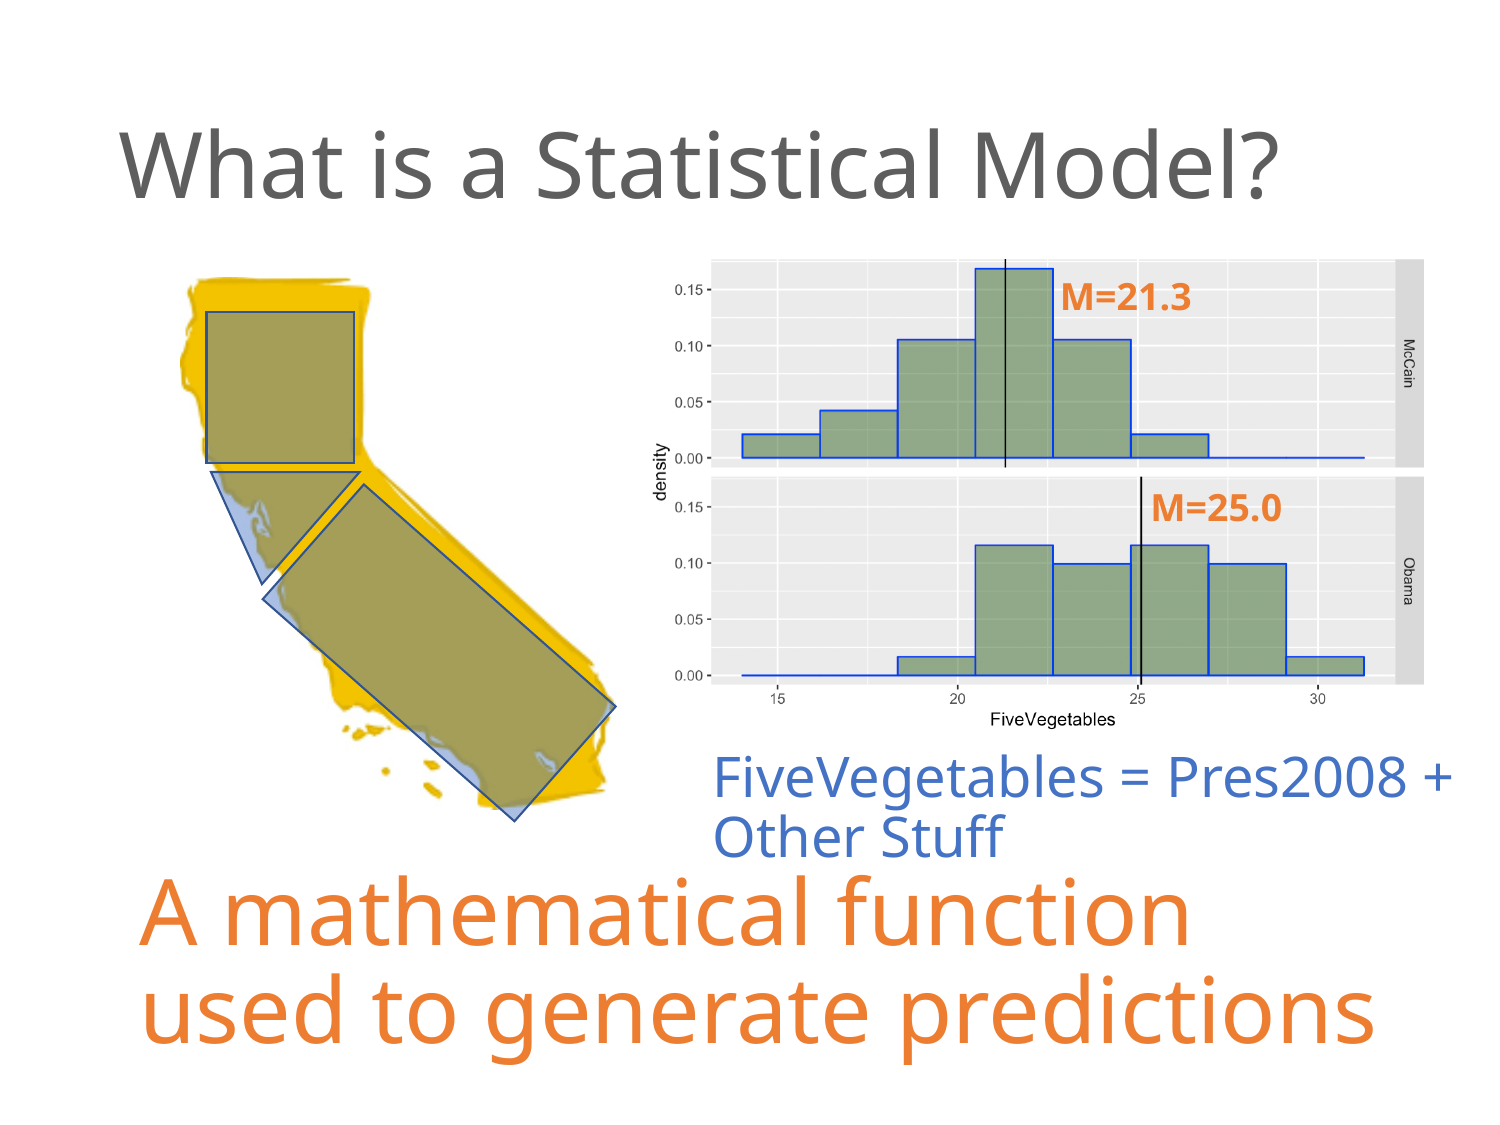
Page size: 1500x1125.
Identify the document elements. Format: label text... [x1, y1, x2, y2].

picture [180, 277, 616, 810]
text_box FiveVegetables = Pres2008 + Other Stuff [698, 741, 1500, 878]
picture [641, 249, 1438, 742]
text_box A mathematical function used to generate predictions [124, 858, 1397, 1091]
text_box [500, 810, 526, 823]
title What is a Statistical Model? [103, 59, 1397, 278]
